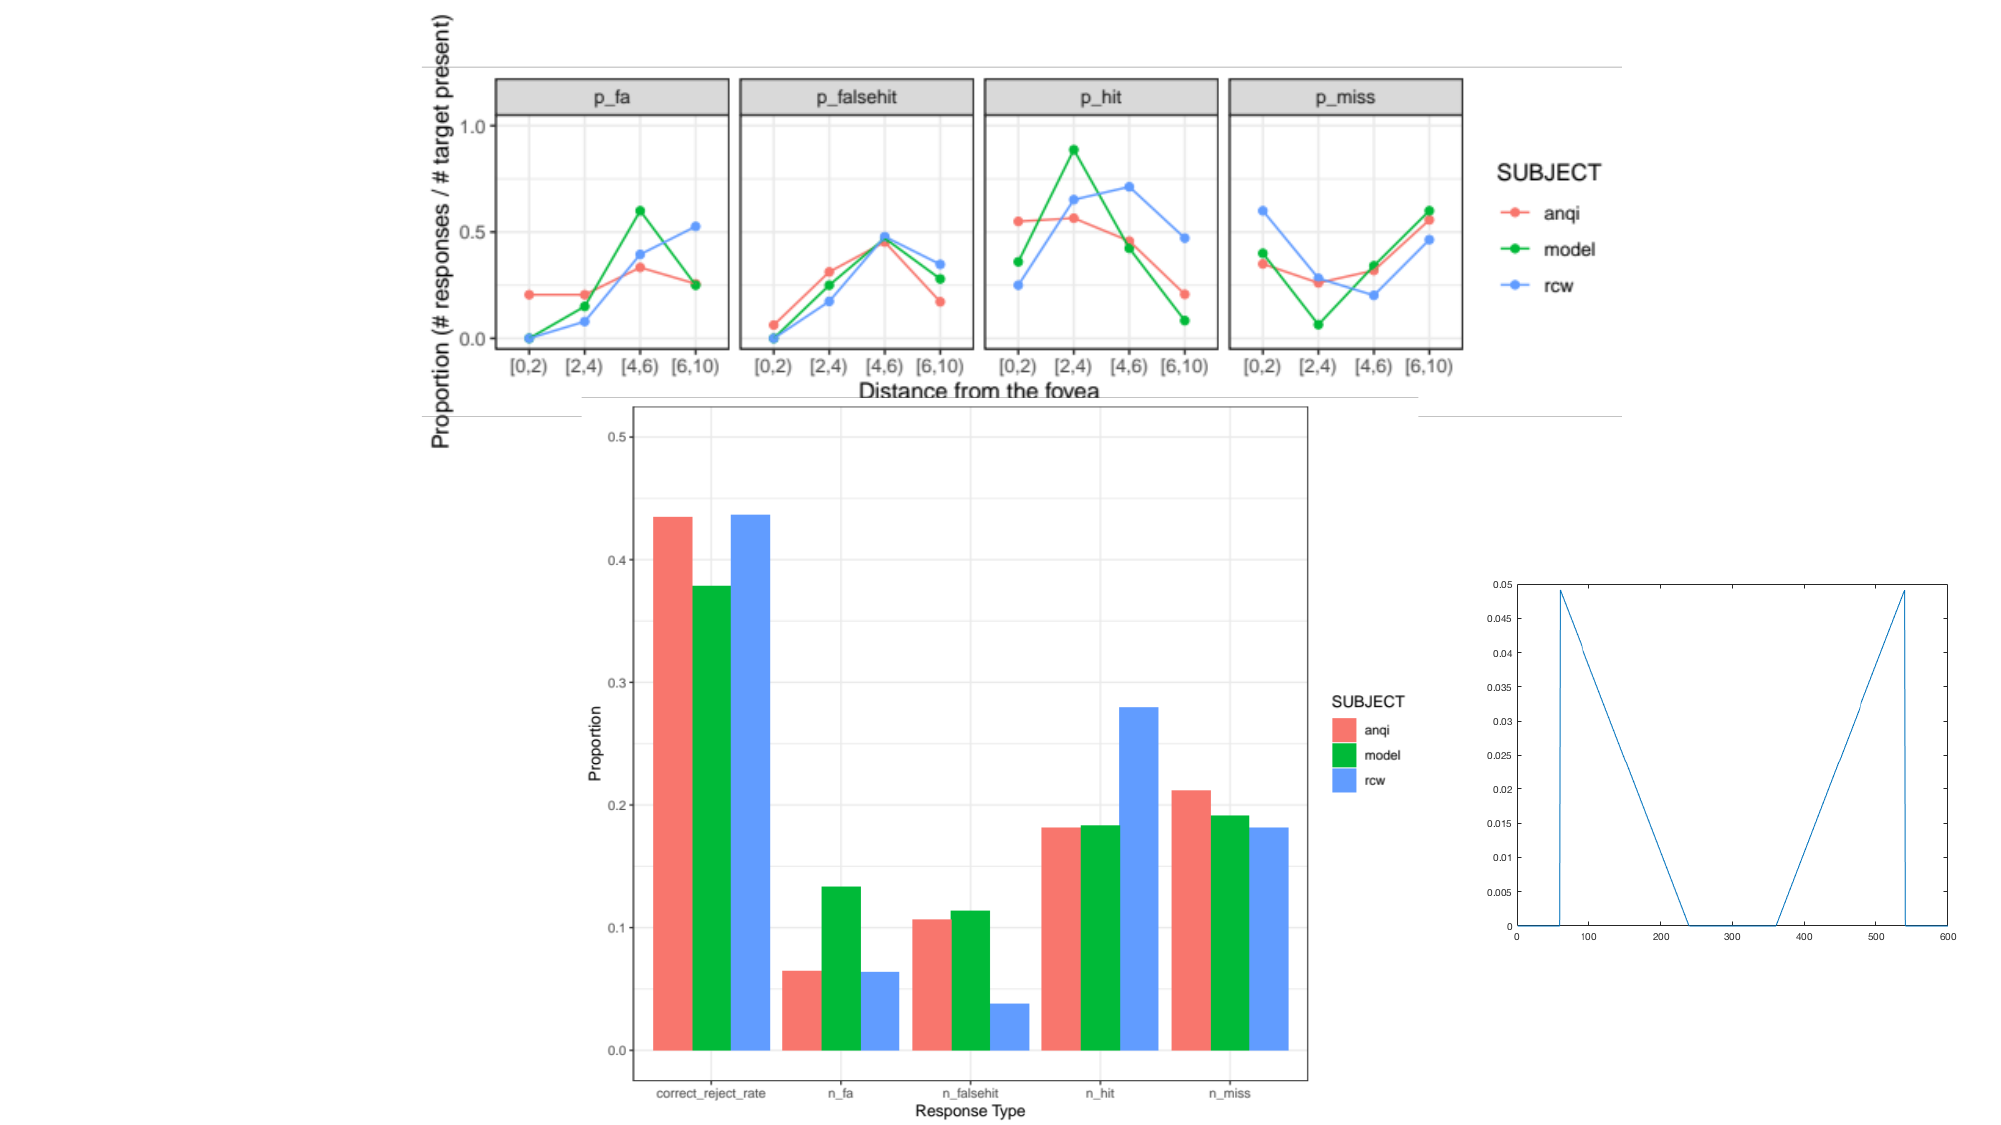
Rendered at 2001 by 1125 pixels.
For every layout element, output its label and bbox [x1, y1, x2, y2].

picture [1444, 553, 2000, 971]
picture [421, 0, 1622, 1125]
